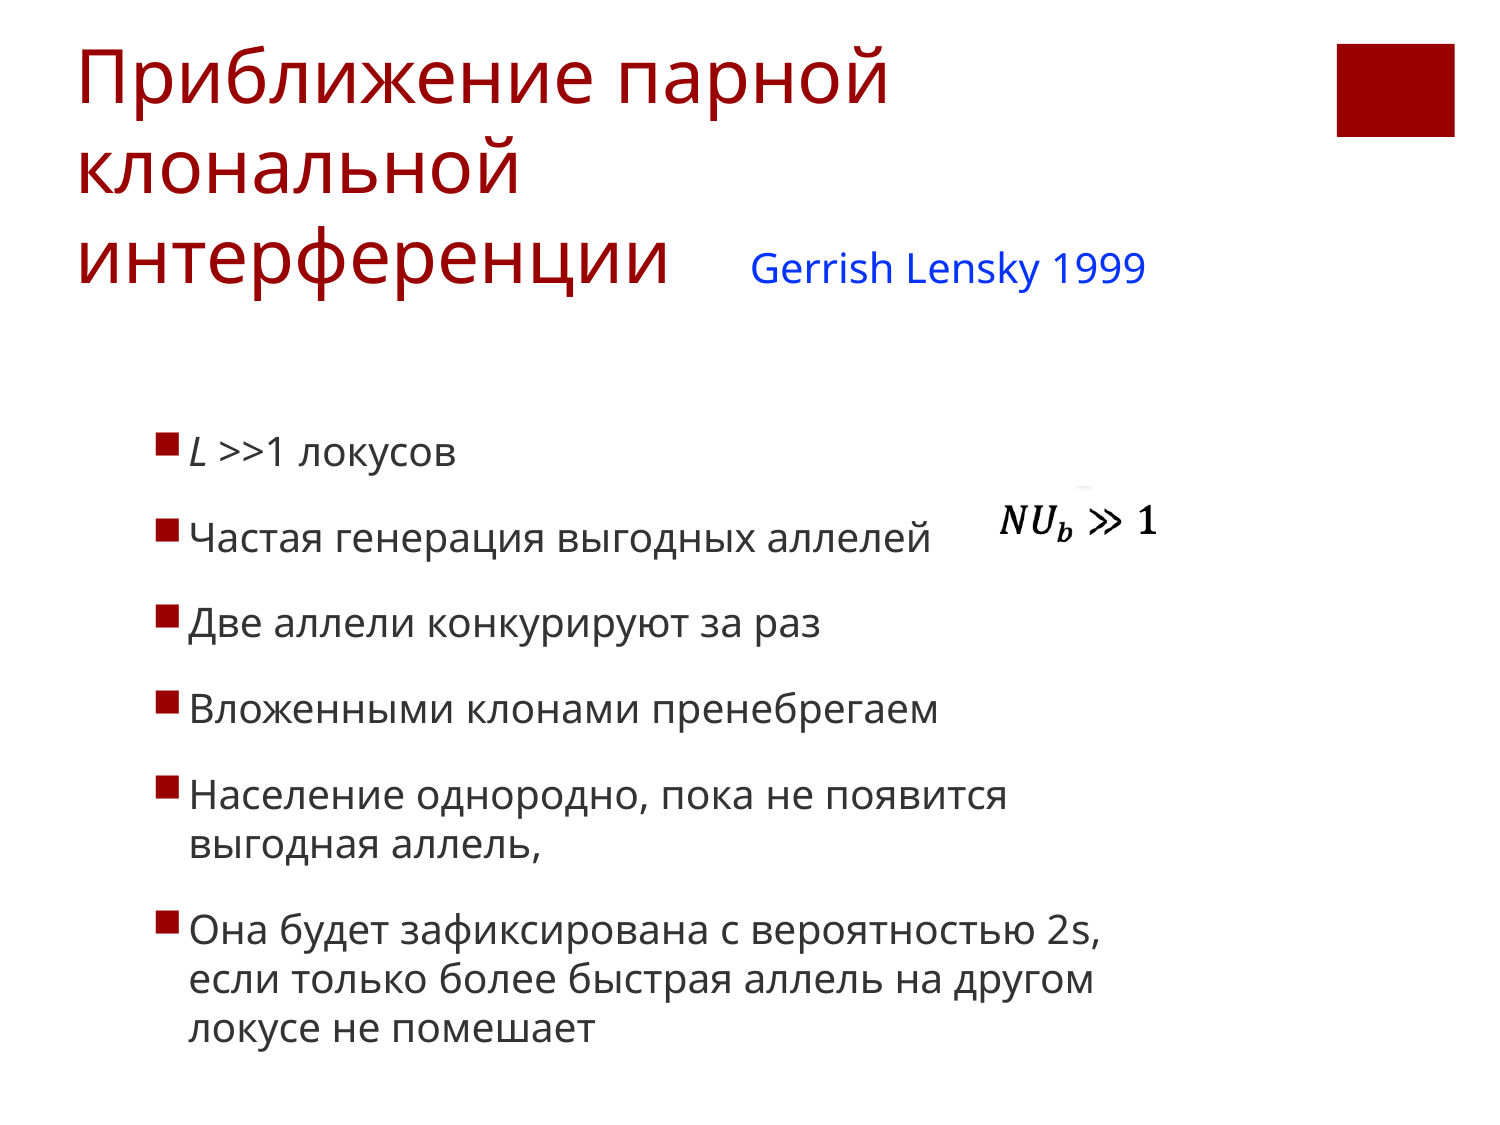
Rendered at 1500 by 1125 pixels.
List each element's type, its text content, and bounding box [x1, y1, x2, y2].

title Приближение парной клональной интерференции Gerrish Lensky 1999 [60, 36, 1342, 306]
picture [993, 486, 1169, 563]
